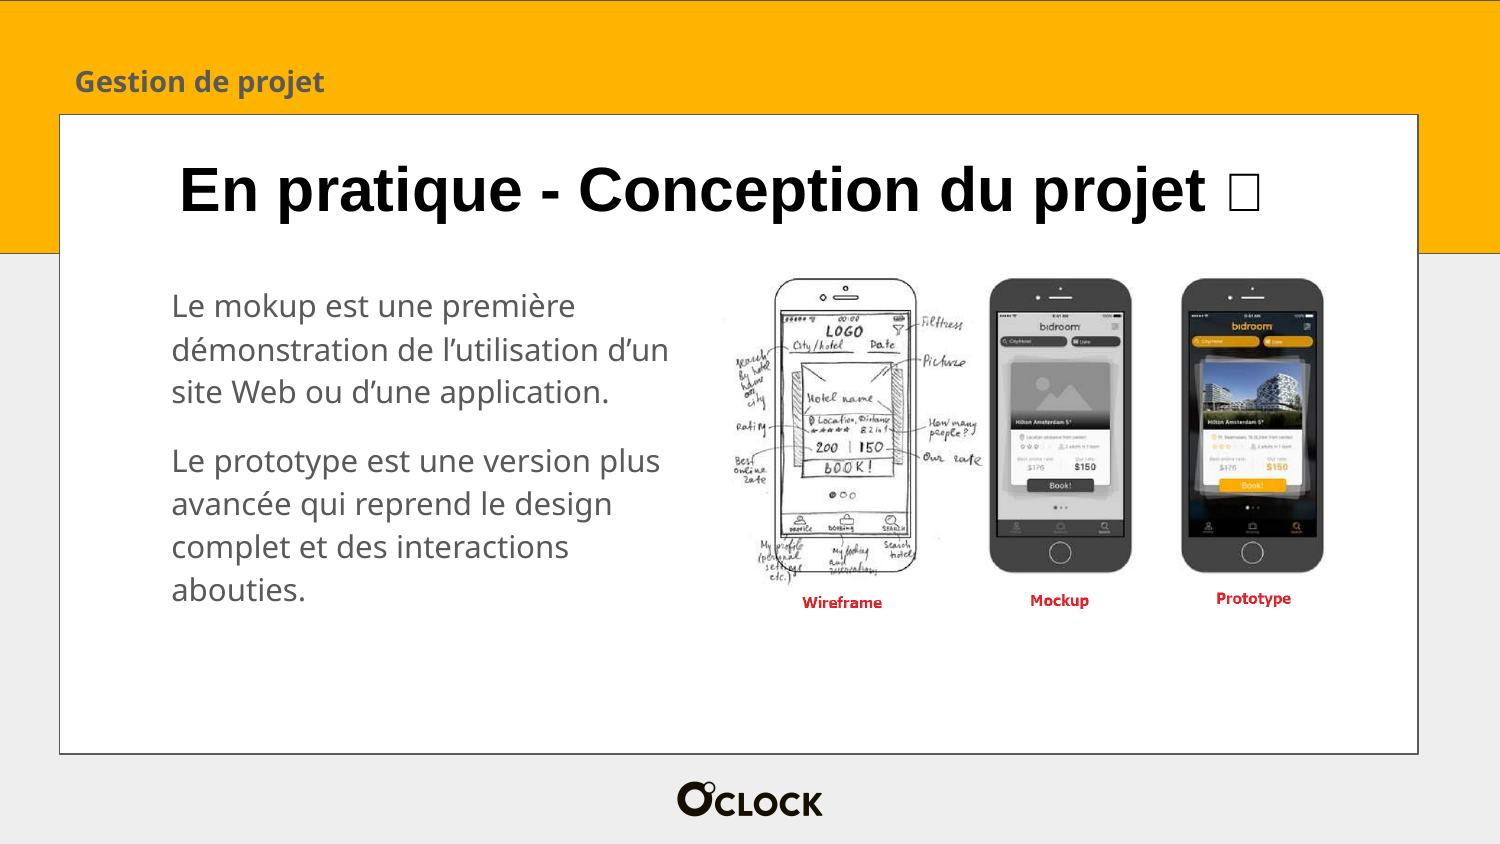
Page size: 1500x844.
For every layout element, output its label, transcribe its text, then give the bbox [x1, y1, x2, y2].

picture [710, 252, 1360, 617]
text_box Gestion de projet [59, 48, 509, 114]
text_box En pratique - Conception du projet 🧠 [123, 134, 1322, 240]
text_box Le mokup est une première démonstration de l’utilisation d’un site Web ou d’une application. Le prototype est une version plus avancée qui reprend le design complet et des interactions abouties. [156, 266, 721, 674]
text_box [0, 0, 1500, 254]
text_box [59, 114, 1418, 755]
picture [670, 754, 830, 844]
